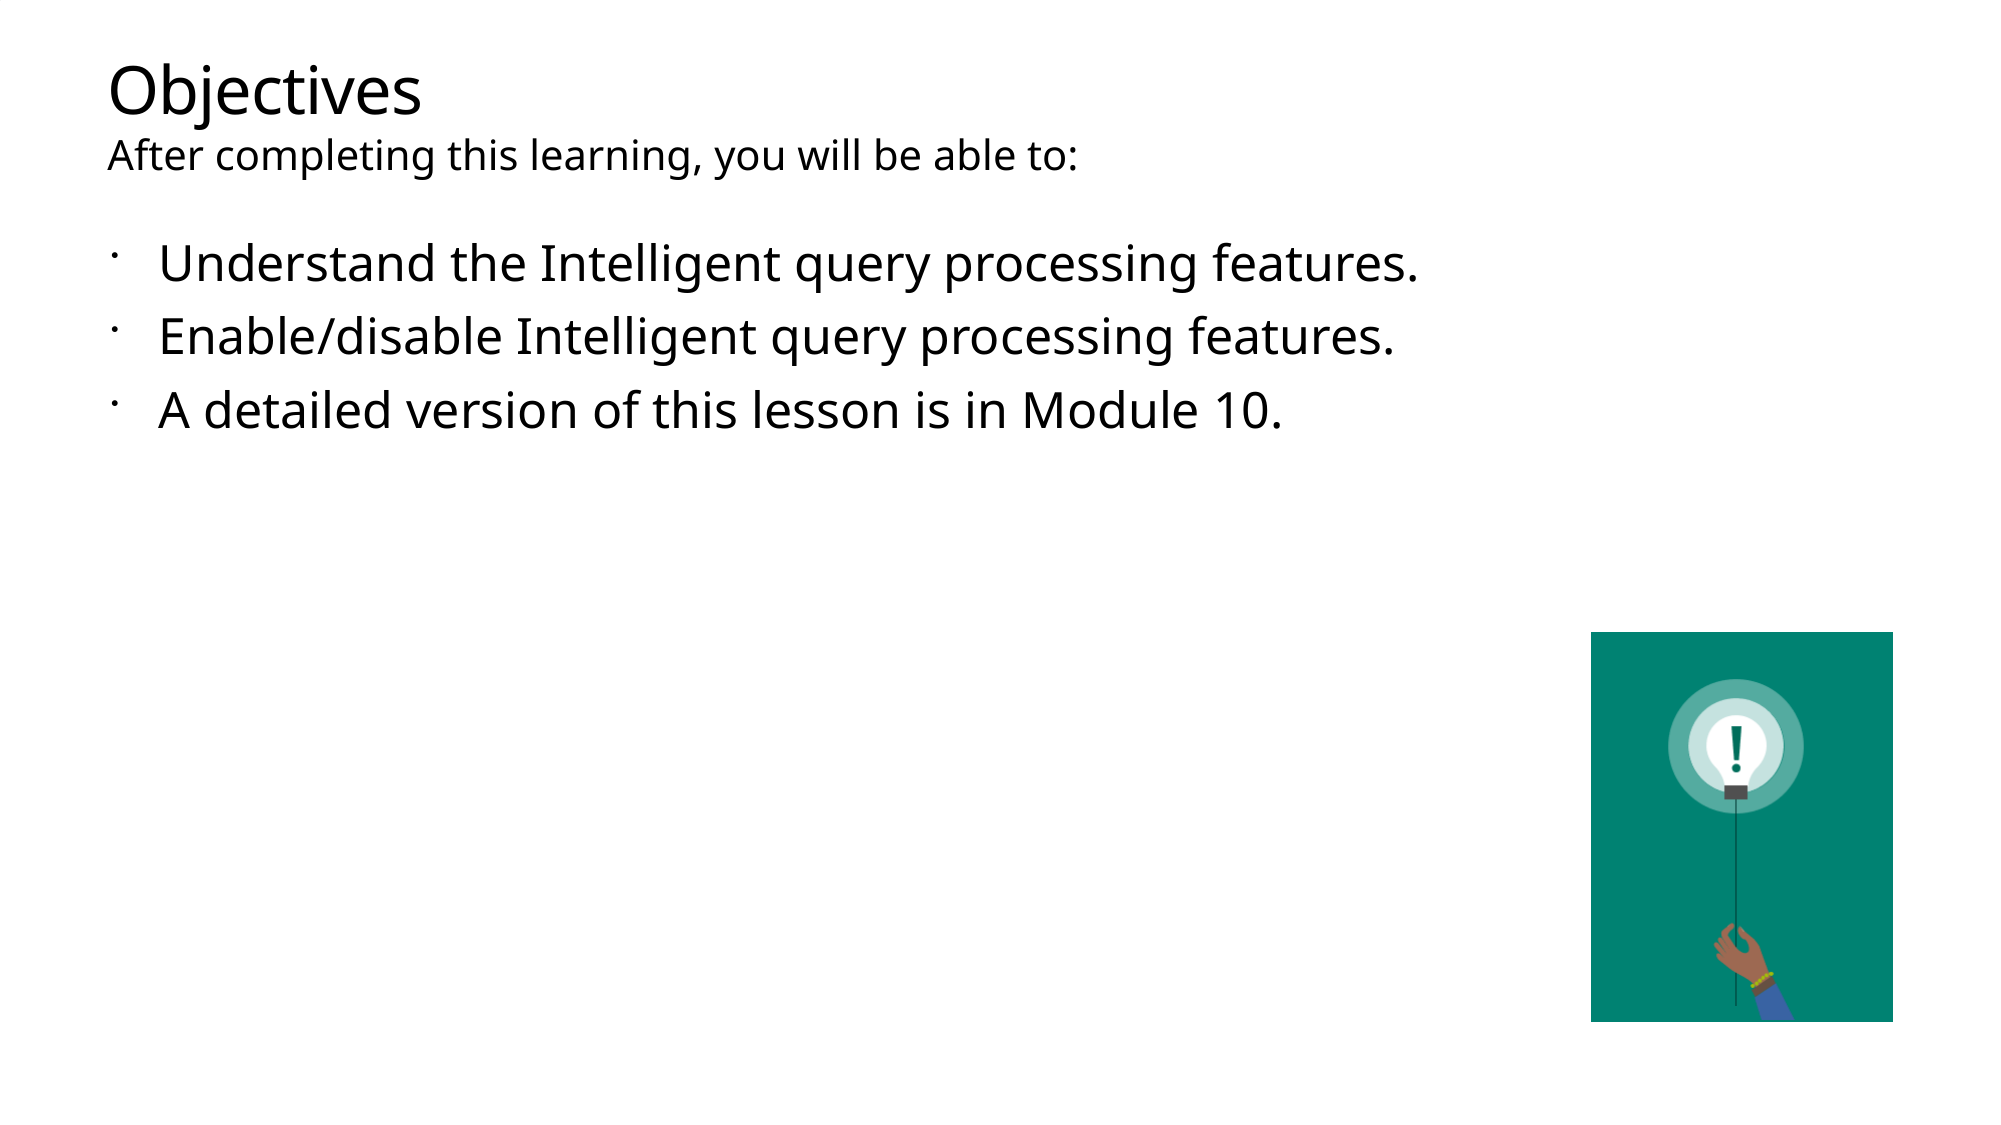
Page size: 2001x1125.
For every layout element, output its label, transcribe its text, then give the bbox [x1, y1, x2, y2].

picture [1591, 632, 1893, 1022]
title Objectives [107, 52, 1893, 128]
list Understand the Intelligent query processing features. Enable/disable Intelligent query processing features. A detailed version of this lesson is in Module 10. [107, 230, 1893, 1022]
subtitle After completing this learning, you will be able to: [107, 128, 1893, 205]
